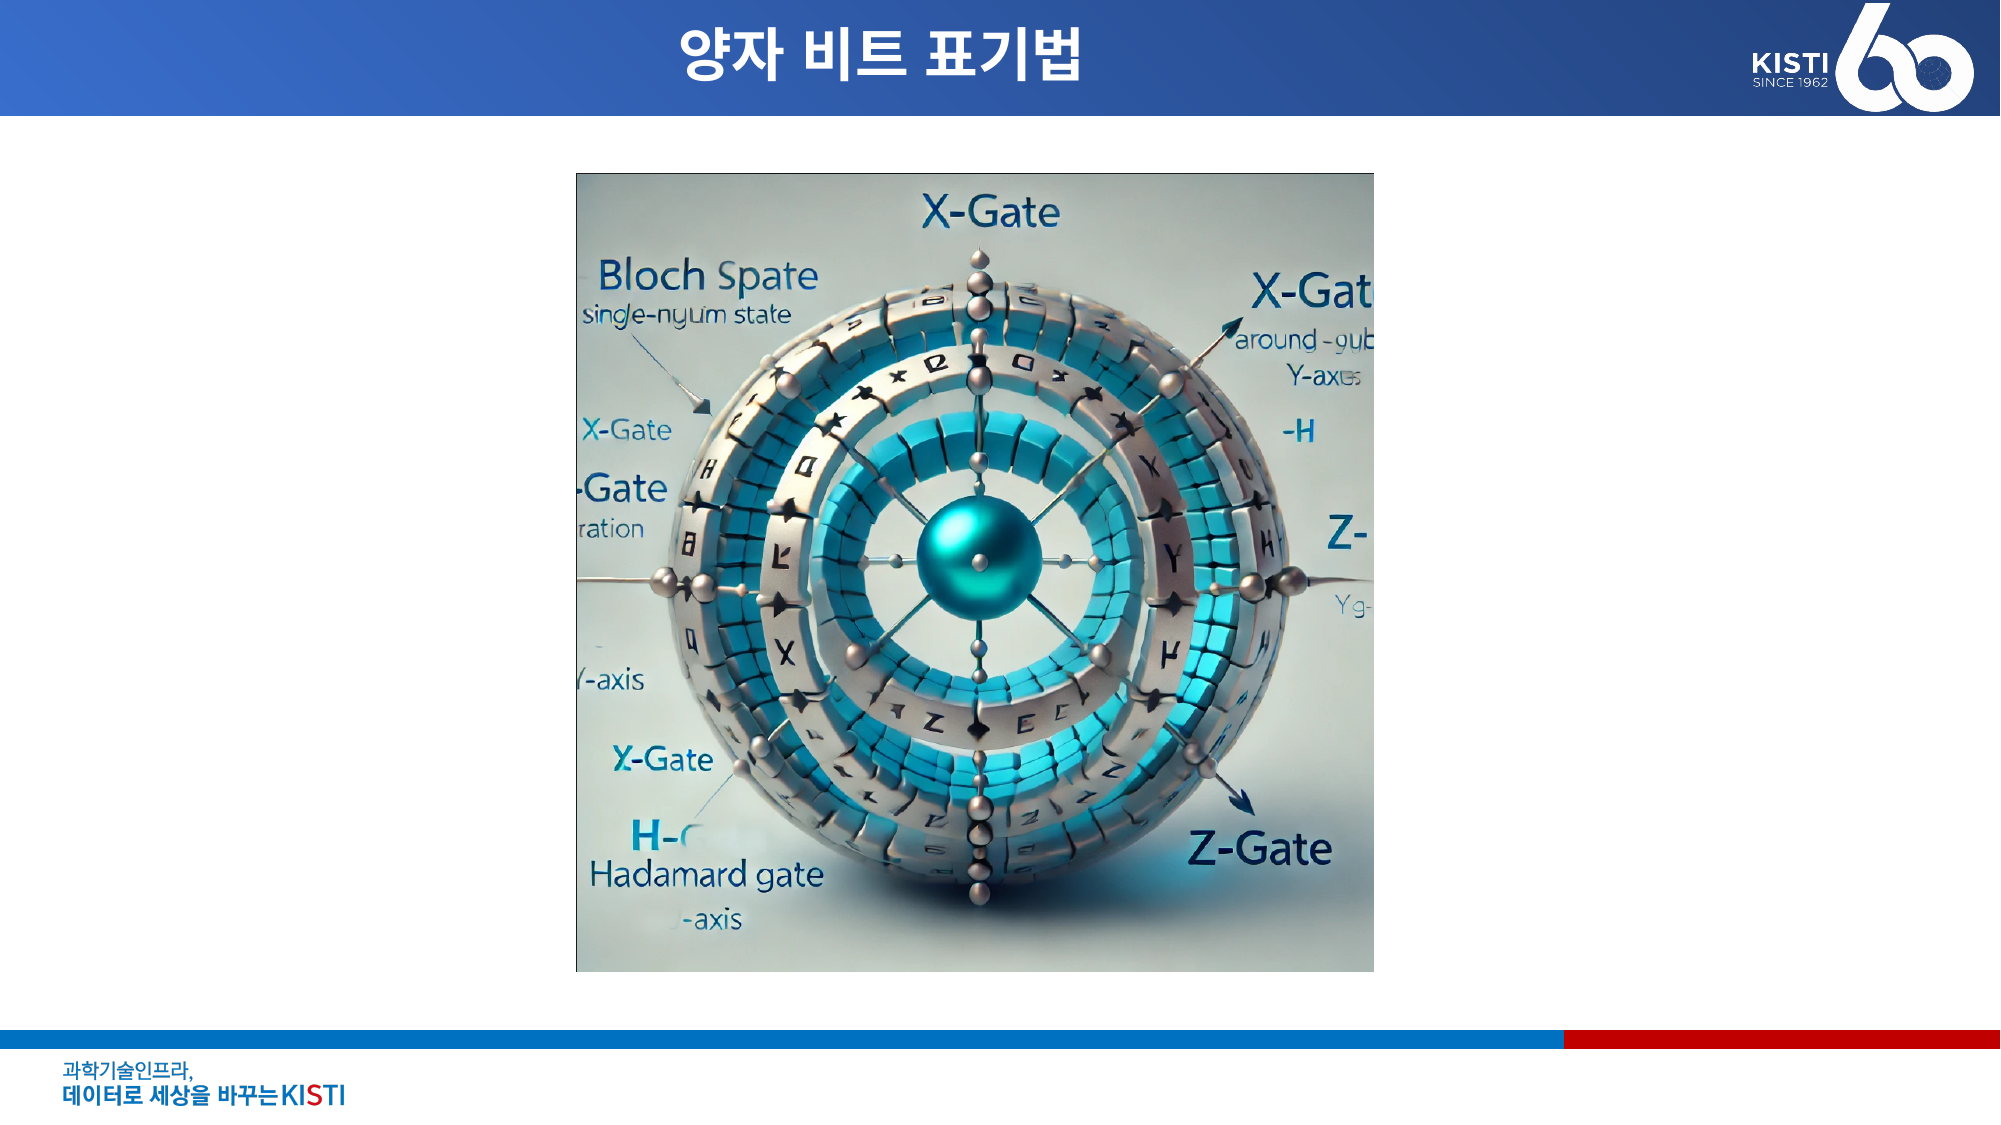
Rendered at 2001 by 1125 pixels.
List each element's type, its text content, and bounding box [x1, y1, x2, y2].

picture [1753, 3, 1974, 112]
title 양자 비트 표기법 [53, 1, 1728, 114]
picture [63, 1061, 344, 1106]
picture [576, 173, 1374, 972]
